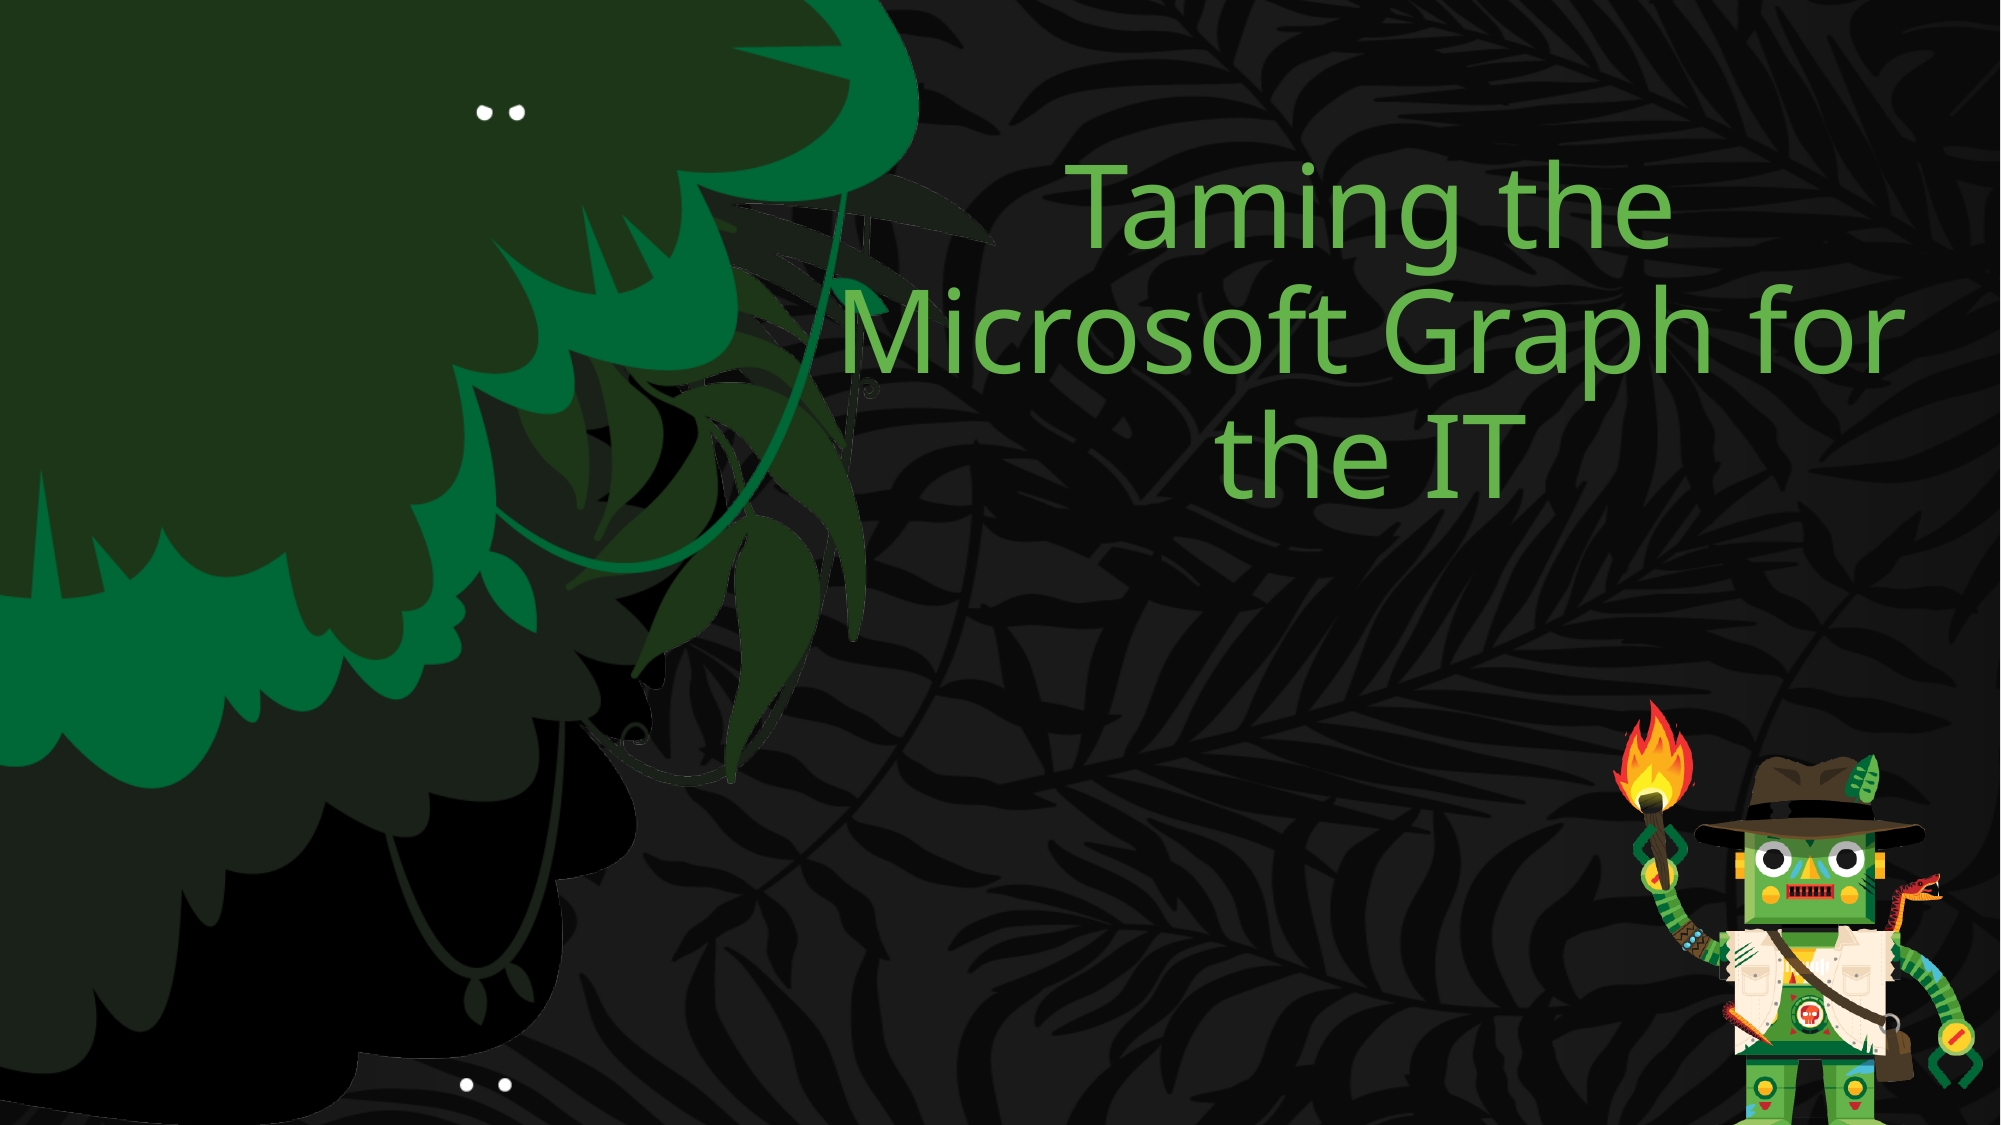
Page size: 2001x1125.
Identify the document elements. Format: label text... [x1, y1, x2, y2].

picture [0, 0, 2001, 1125]
title Taming the Microsoft Graph for the IT [784, 139, 1958, 532]
